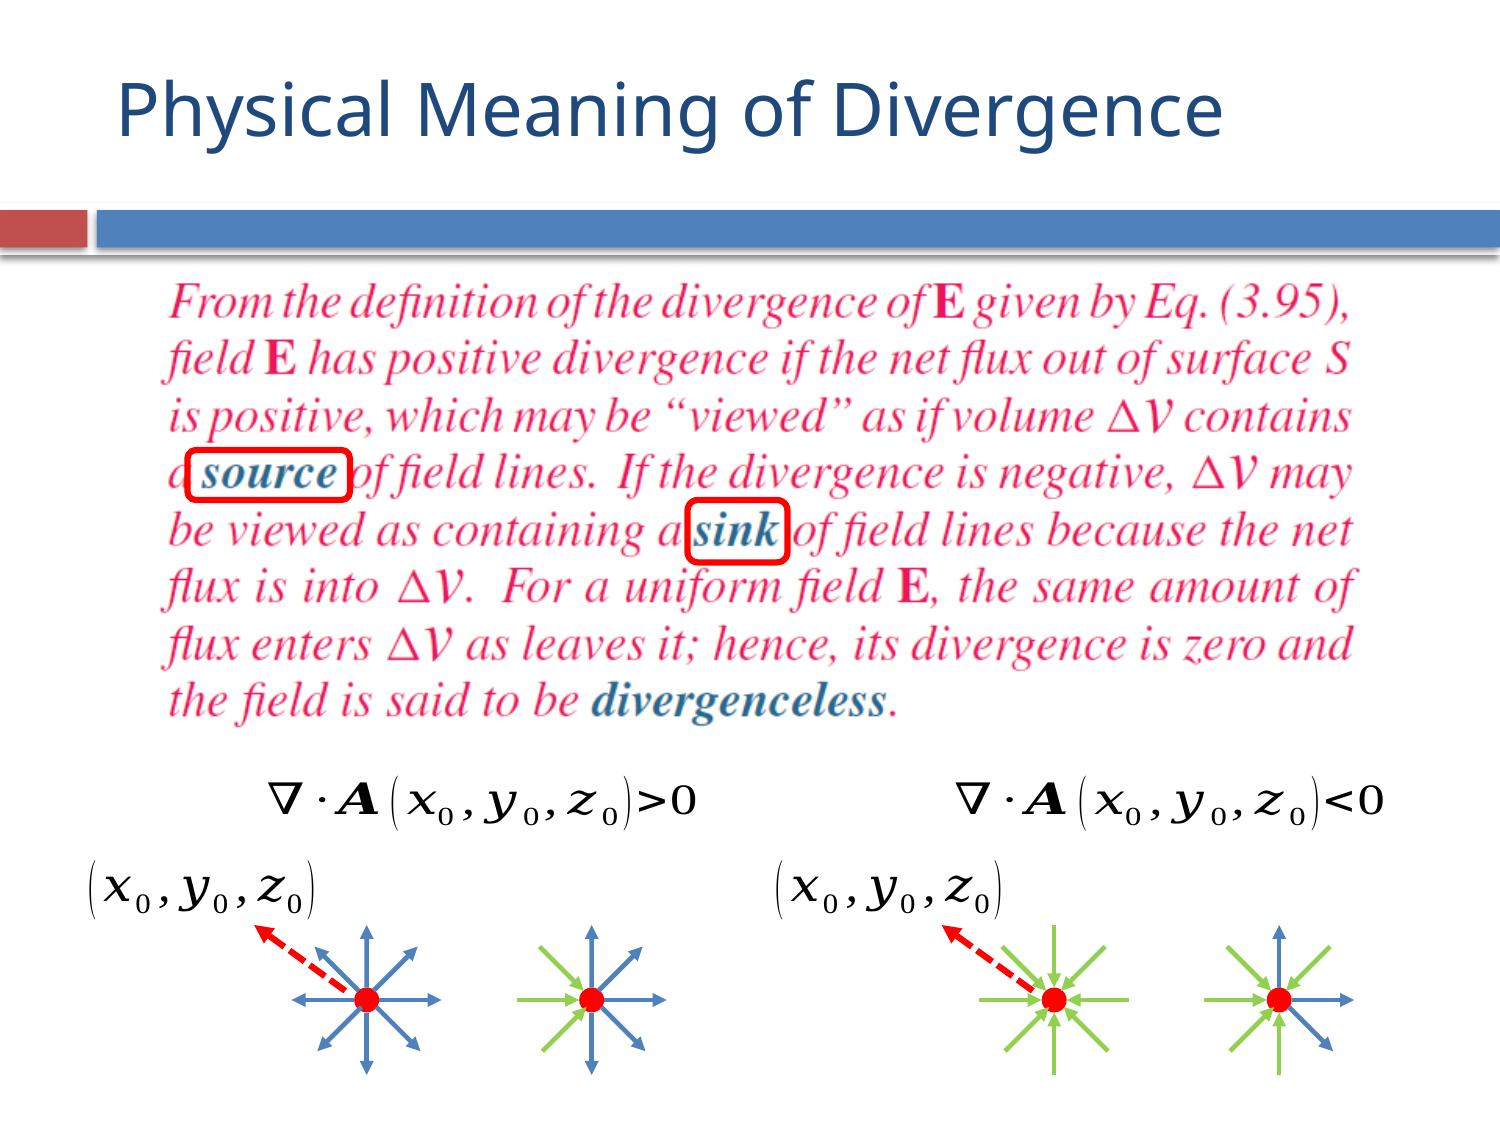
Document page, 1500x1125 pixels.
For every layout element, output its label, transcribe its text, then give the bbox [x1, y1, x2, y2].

text_box [1040, 987, 1068, 1014]
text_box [941, 924, 1033, 992]
title Physical Meaning of Divergence [100, 24, 1438, 188]
picture [149, 274, 1363, 741]
text_box [1265, 987, 1293, 1014]
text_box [253, 924, 346, 992]
text_box [577, 987, 606, 1014]
text_box [352, 990, 381, 1014]
